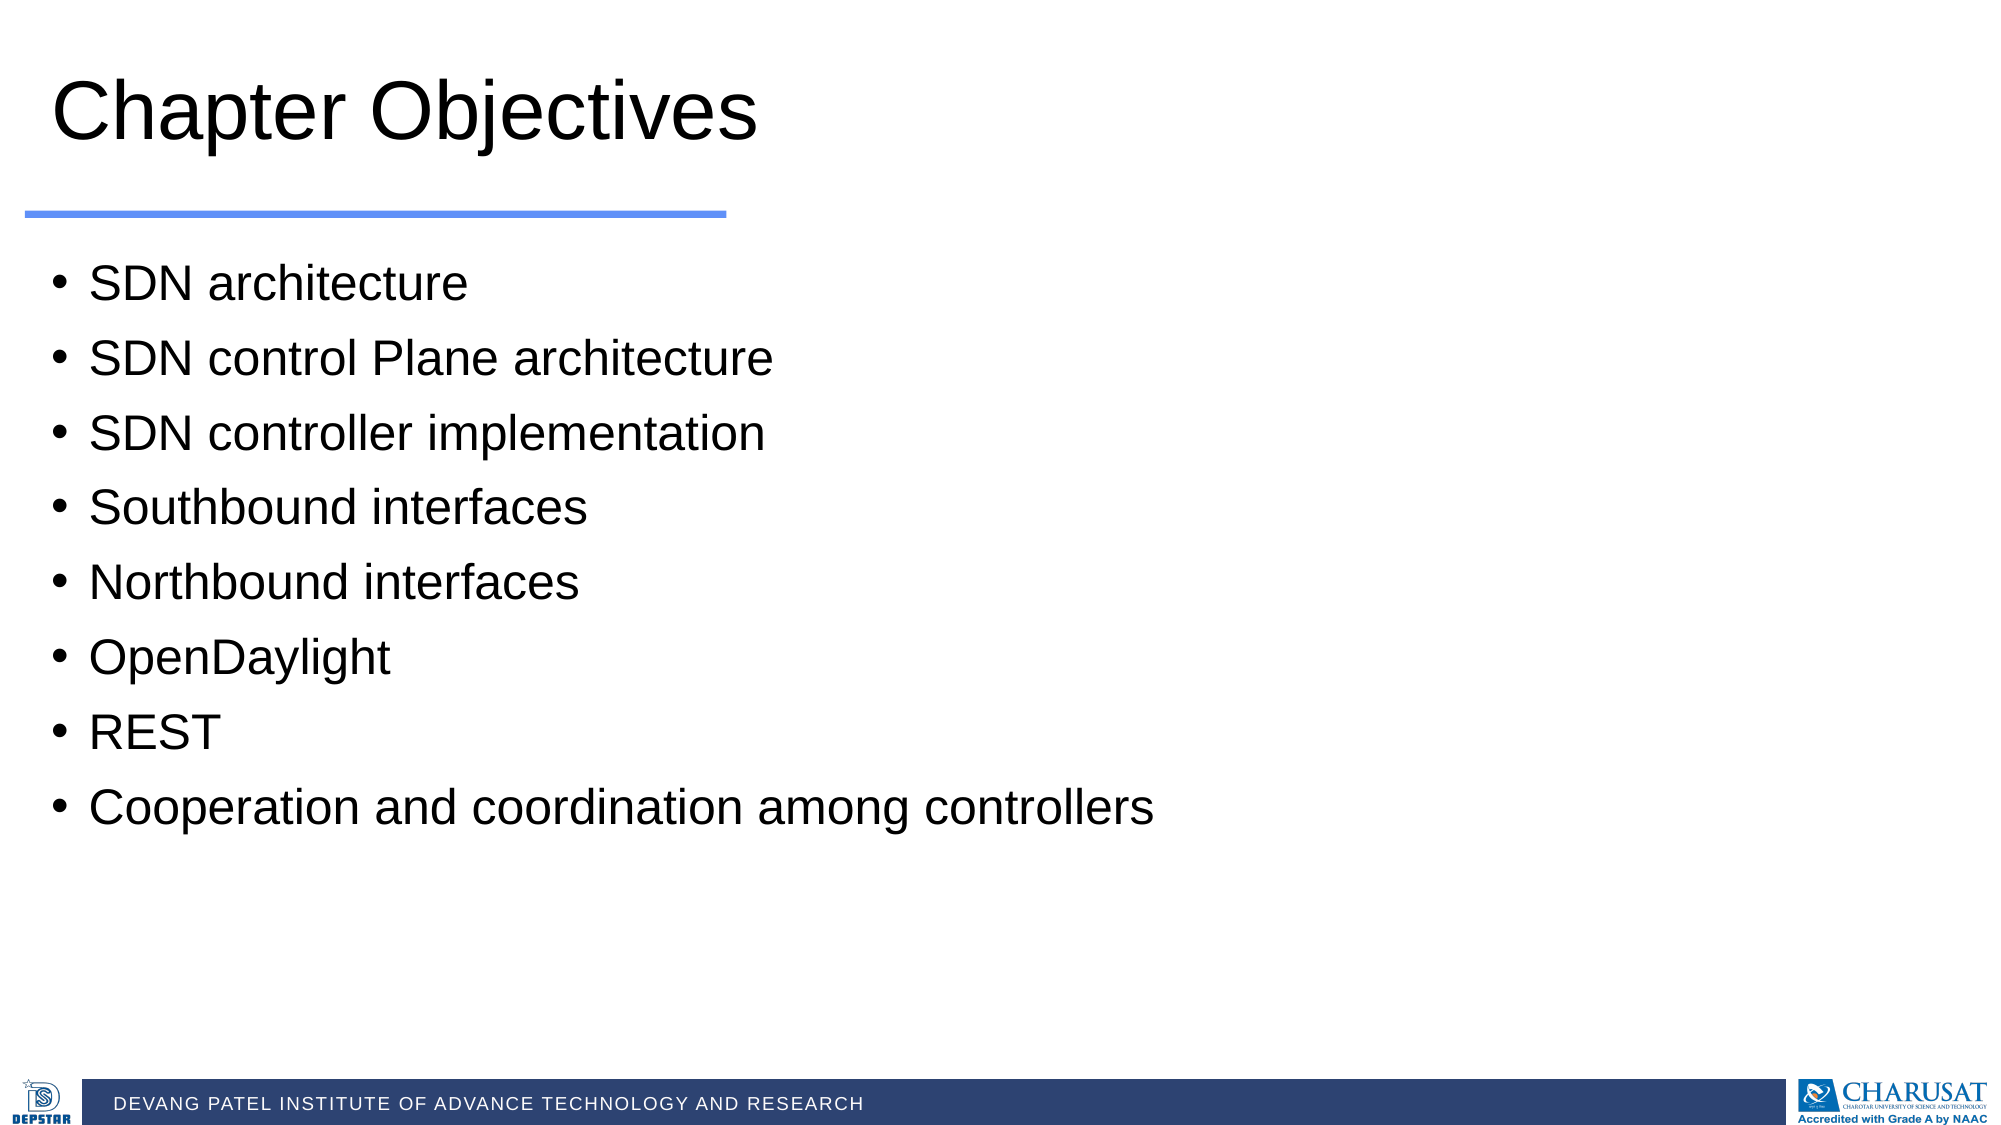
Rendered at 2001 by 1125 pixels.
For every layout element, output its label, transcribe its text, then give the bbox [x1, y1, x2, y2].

picture [12, 1079, 71, 1124]
list SDN architecture SDN control Plane architecture SDN controller implementation Southbound interfaces Northbound interfaces OpenDaylight REST Cooperation and coordination among controllers [36, 249, 1966, 1023]
picture [1798, 1079, 1987, 1125]
list Chapter Objectives [36, 60, 1966, 166]
